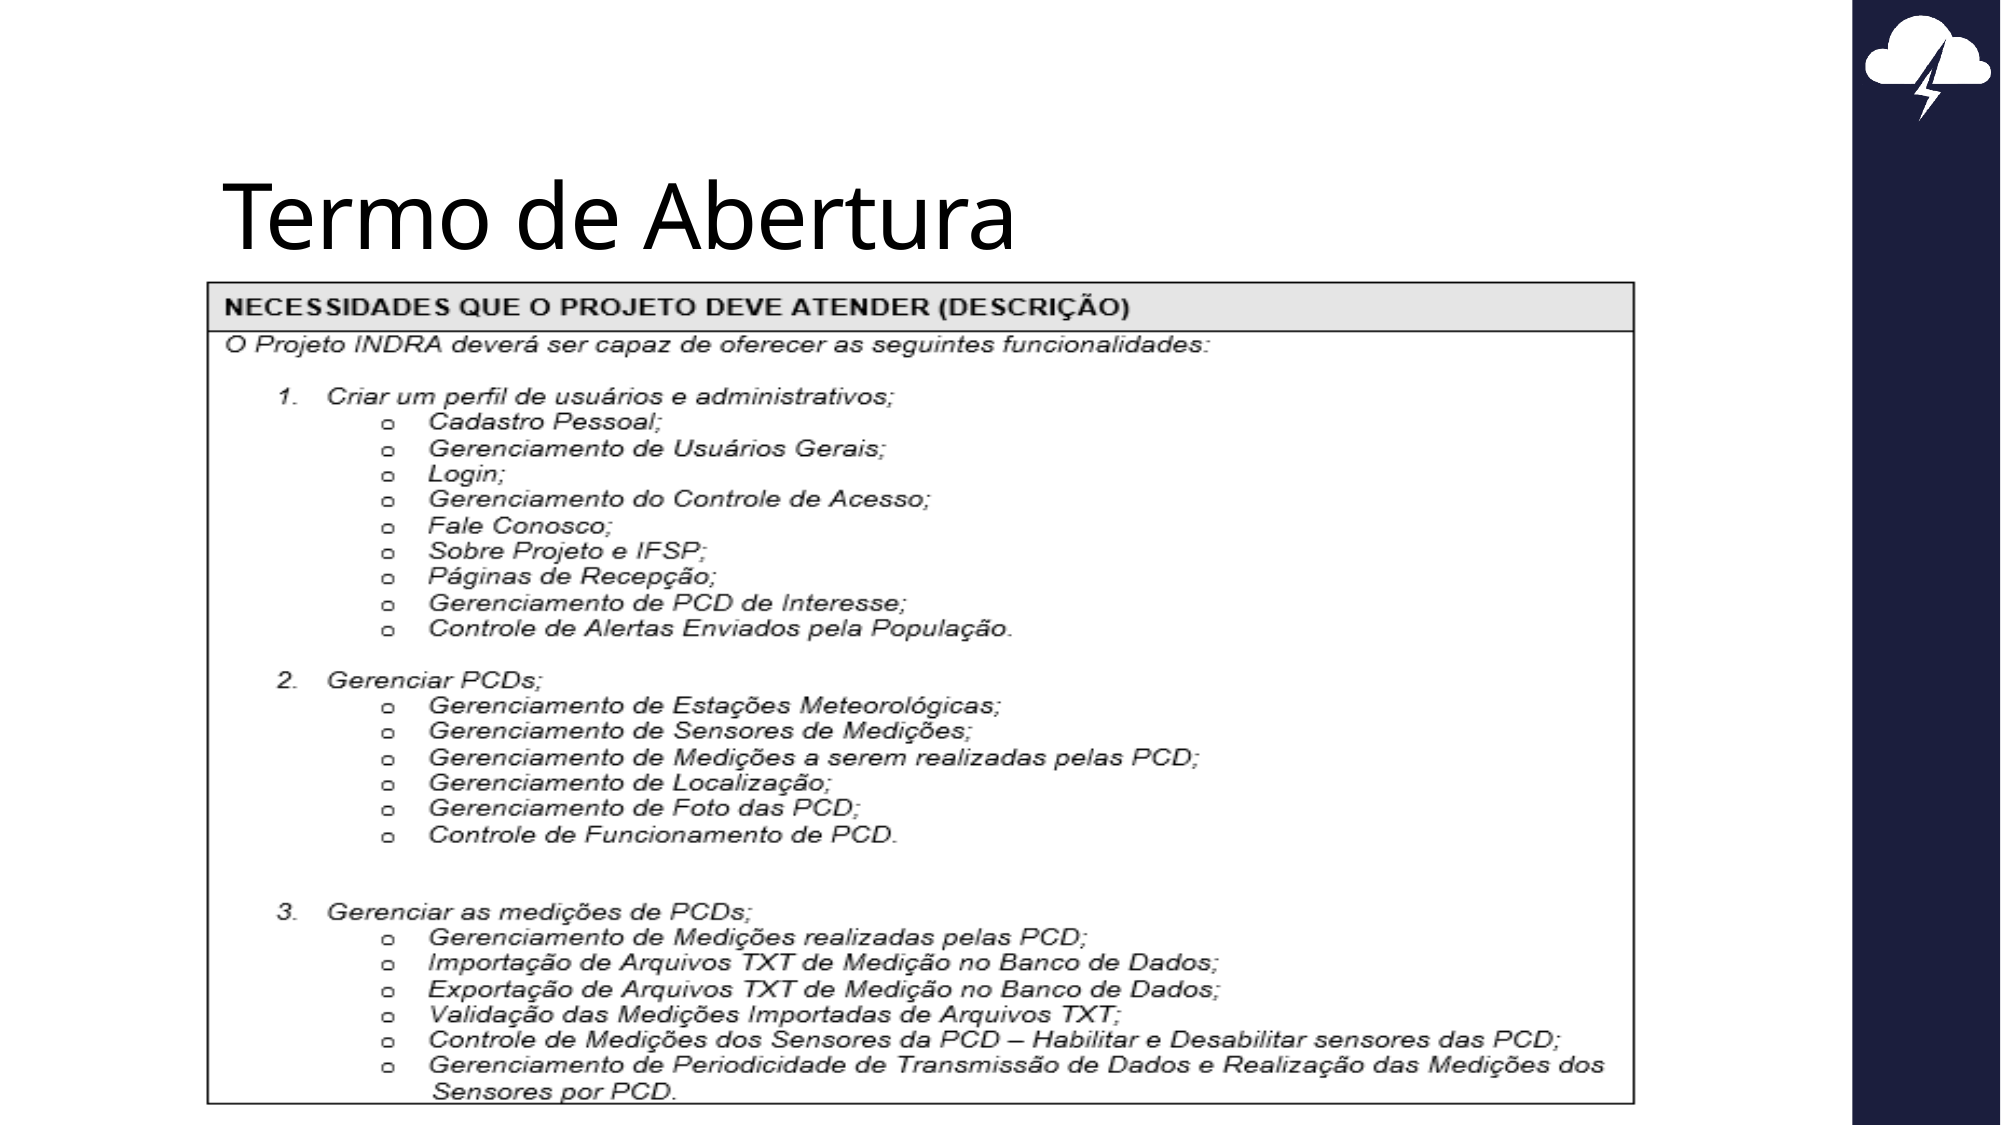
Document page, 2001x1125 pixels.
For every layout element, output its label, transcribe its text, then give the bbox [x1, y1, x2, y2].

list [190, 276, 1642, 1116]
picture [1861, 11, 1993, 126]
title Termo de Abertura [206, 60, 1797, 278]
